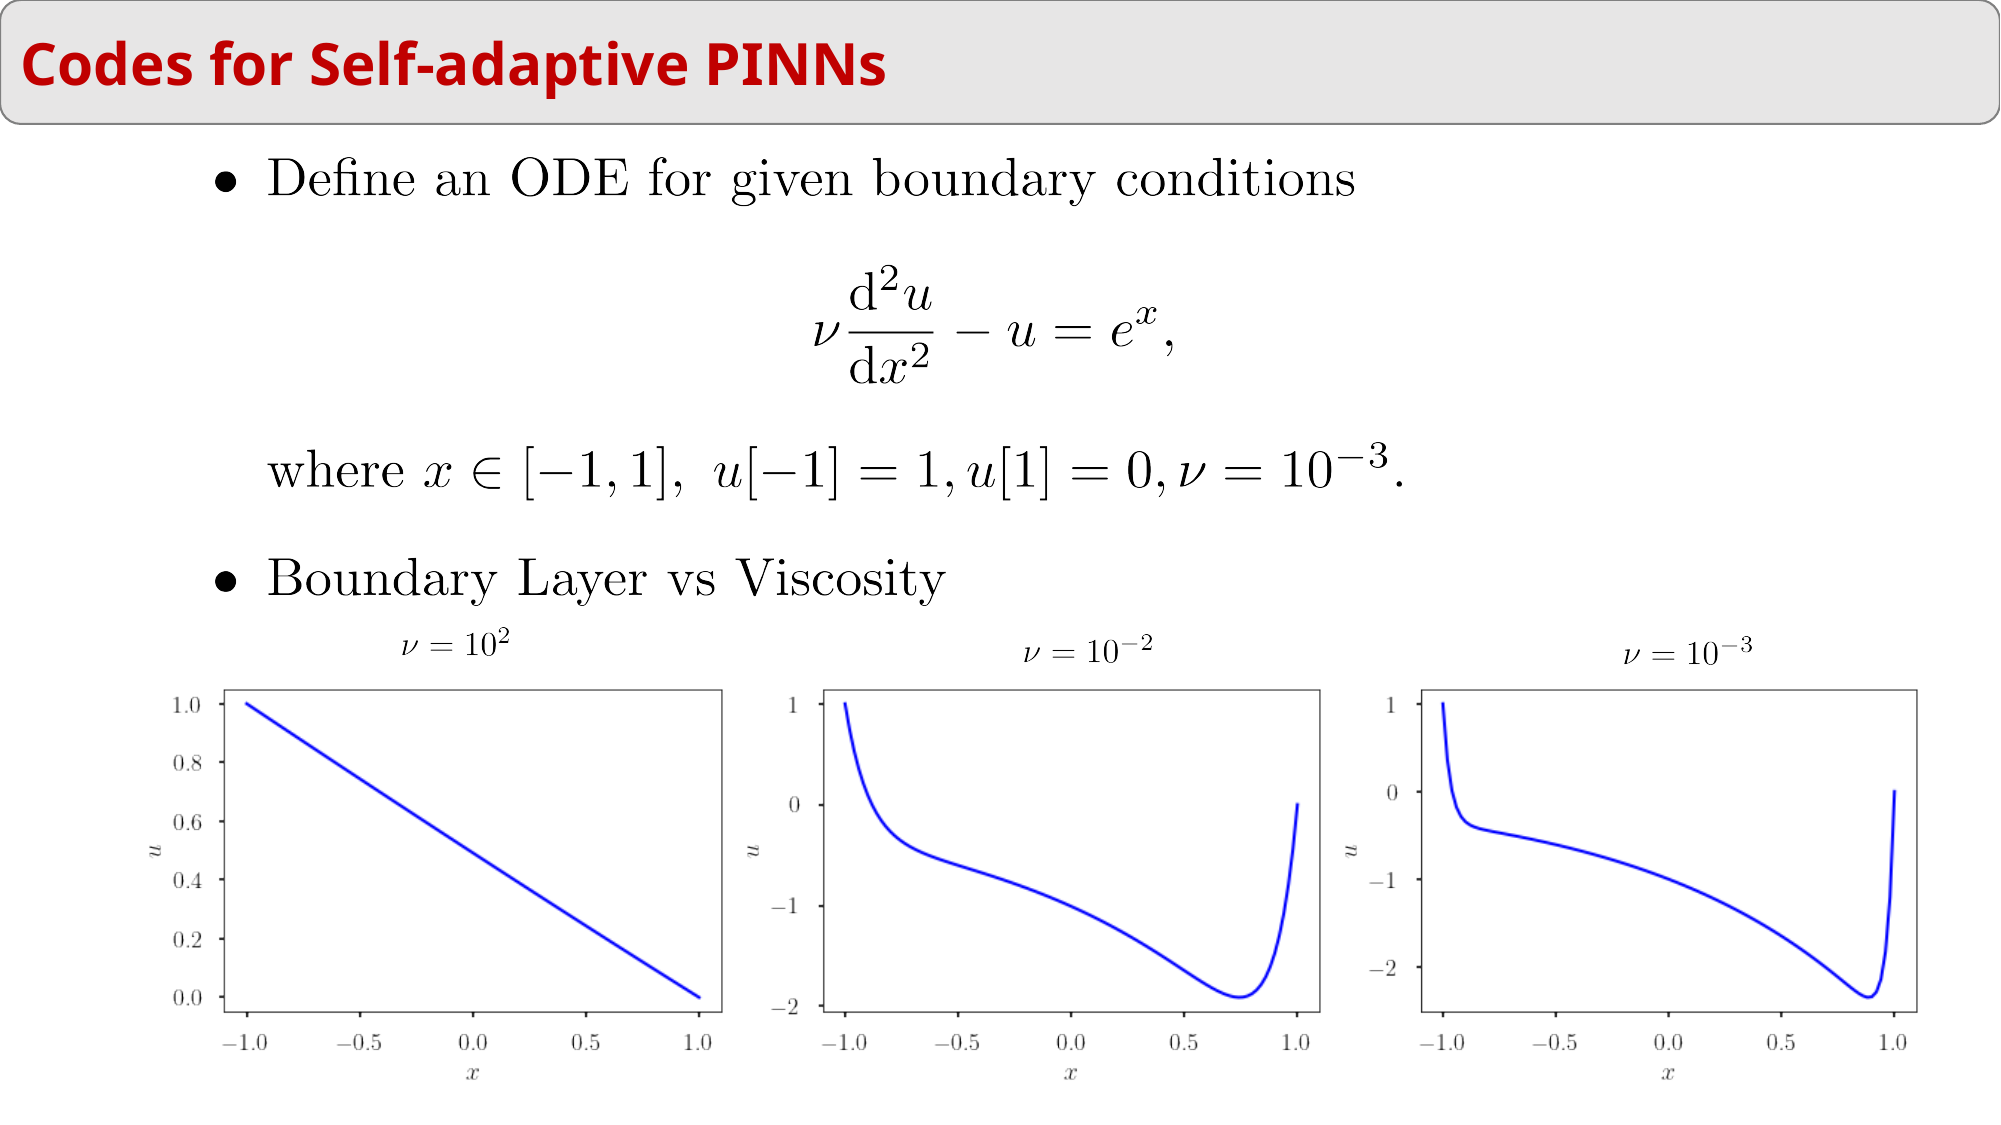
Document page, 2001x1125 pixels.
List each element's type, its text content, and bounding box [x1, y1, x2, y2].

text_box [133, 627, 1927, 1096]
text_box Codes for Self-adaptive PINNs [0, 0, 2000, 125]
picture [215, 157, 1402, 606]
